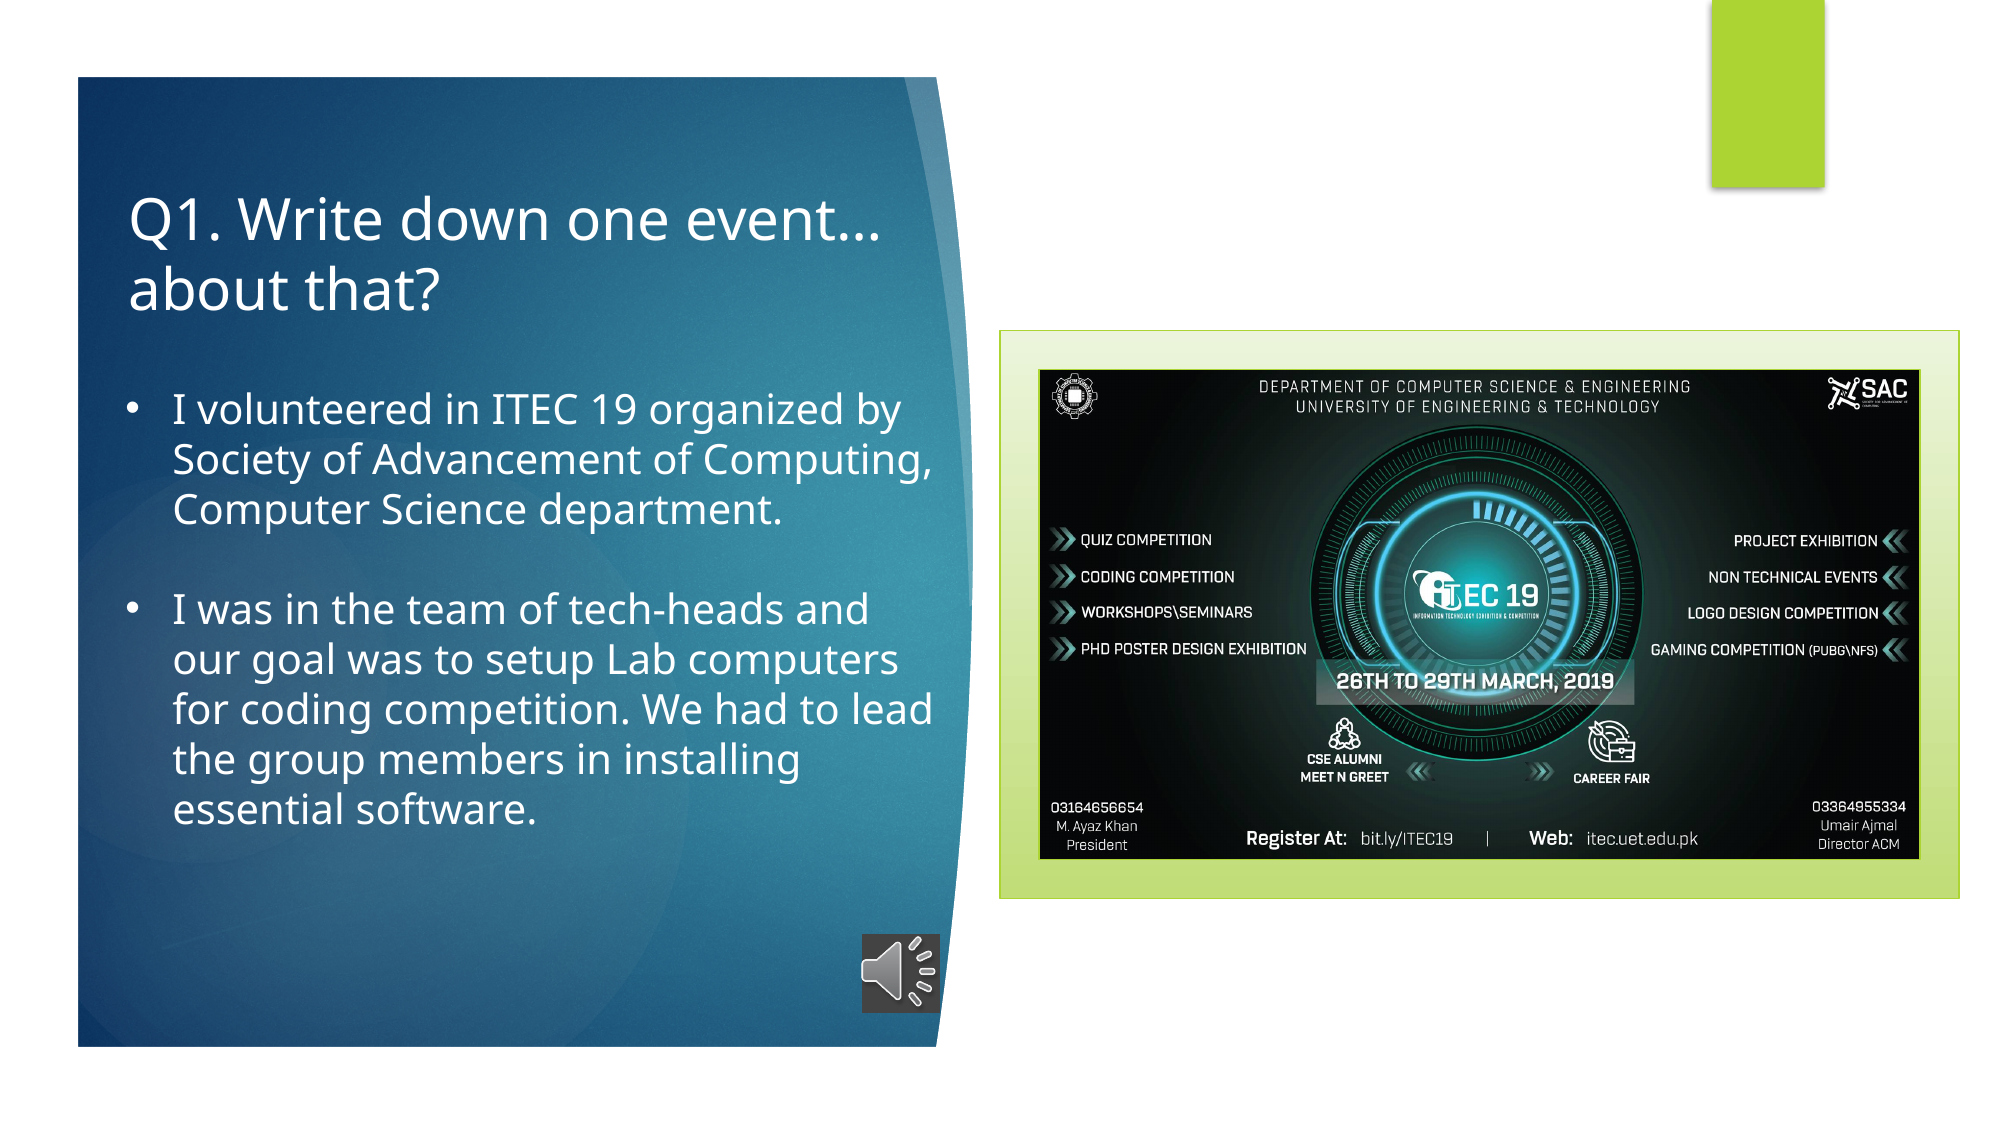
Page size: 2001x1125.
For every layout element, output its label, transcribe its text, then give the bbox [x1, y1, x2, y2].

picture [860, 933, 941, 1014]
text_box Q1. Write down one event… about that? [113, 174, 898, 330]
picture [1036, 359, 1926, 860]
text_box I volunteered in ITEC 19 organized by Society of Advancement of Computing, Computer Science department. I was in the team of tech-heads and our goal was to setup Lab computers for coding competition. We had to lead the group members in installing essential software. [110, 375, 952, 841]
text_box [999, 330, 1960, 899]
